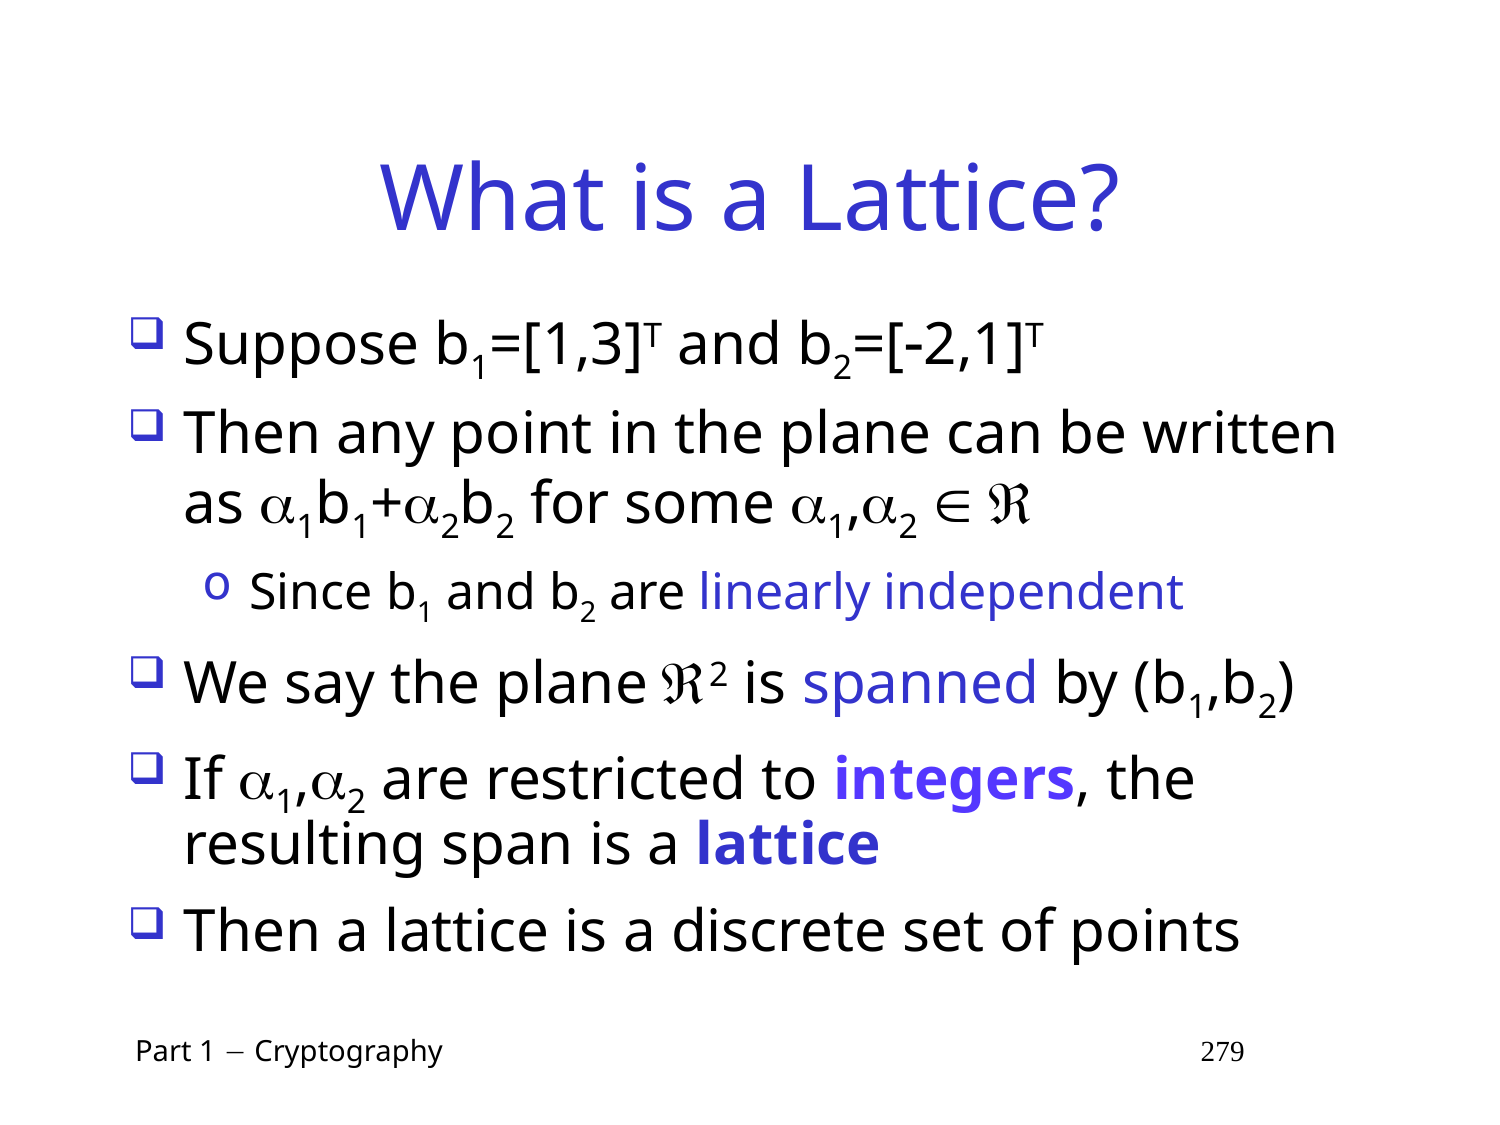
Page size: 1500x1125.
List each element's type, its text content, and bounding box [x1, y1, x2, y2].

list Suppose b1=[1,3]T and b2=[2,1]T Then any point in the plane can be written as 1b1+2b2 for some 1,2   Since b1 and b2 are linearly independent We say the plane 2 is spanned by (b1,b2) If 1,2 are restricted to integers, the resulting span is a lattice Then a lattice is a discrete set of points [112, 299, 1388, 1026]
footer Part 1  Cryptography 279 [112, 1024, 1401, 1101]
title What is a Lattice? [112, 99, 1388, 288]
